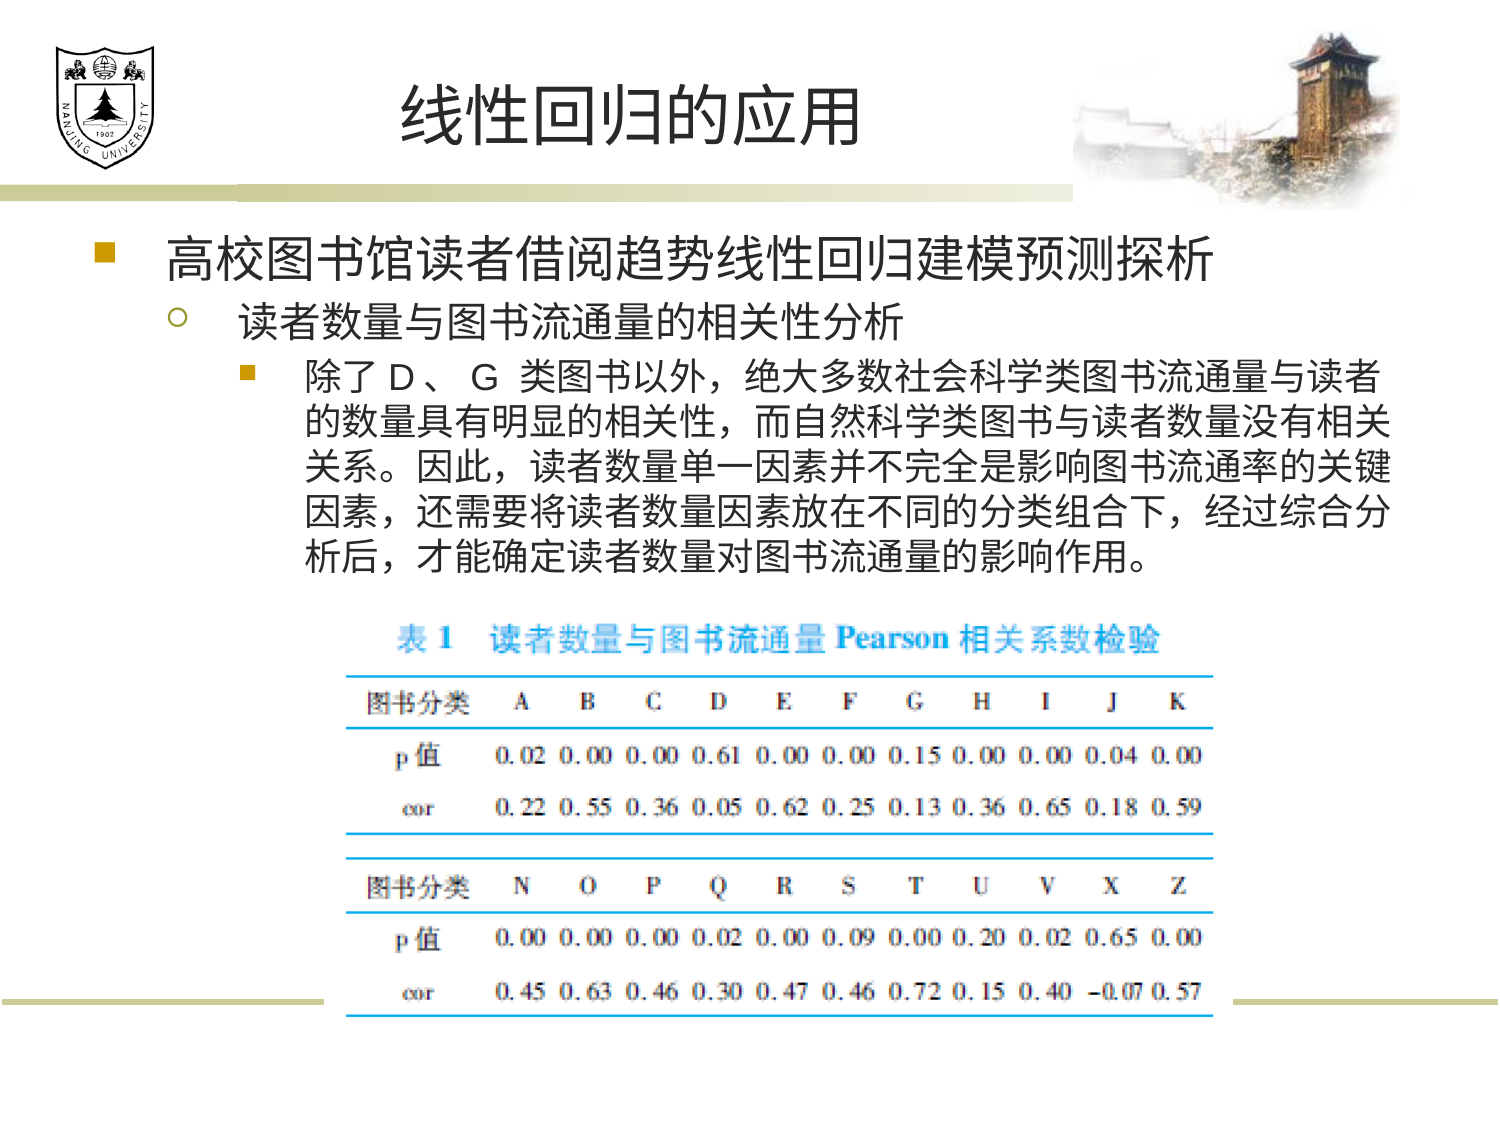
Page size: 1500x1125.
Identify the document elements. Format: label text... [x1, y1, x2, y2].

picture [1073, 30, 1400, 211]
title 线性回归的应用 [171, 66, 1093, 161]
picture [2, 609, 1498, 1039]
picture [50, 42, 160, 173]
list 高校图书馆读者借阅趋势线性回归建模预测探析 读者数量与图书流通量的相关性分析 除了D、G 类图书以外，绝大多数社会科学类图书流通量与读者的数量具有明显的相关性，而自然科学类图书与读者数量没有相关关系。因此，读者数量单一因素并不完全是影响图书流通率的关键因素，还需要将读者数量因素放在不同的分类组合下，经过综合分析后，才能确定读者数量对图书流通量的影响作用。 [76, 219, 1413, 964]
